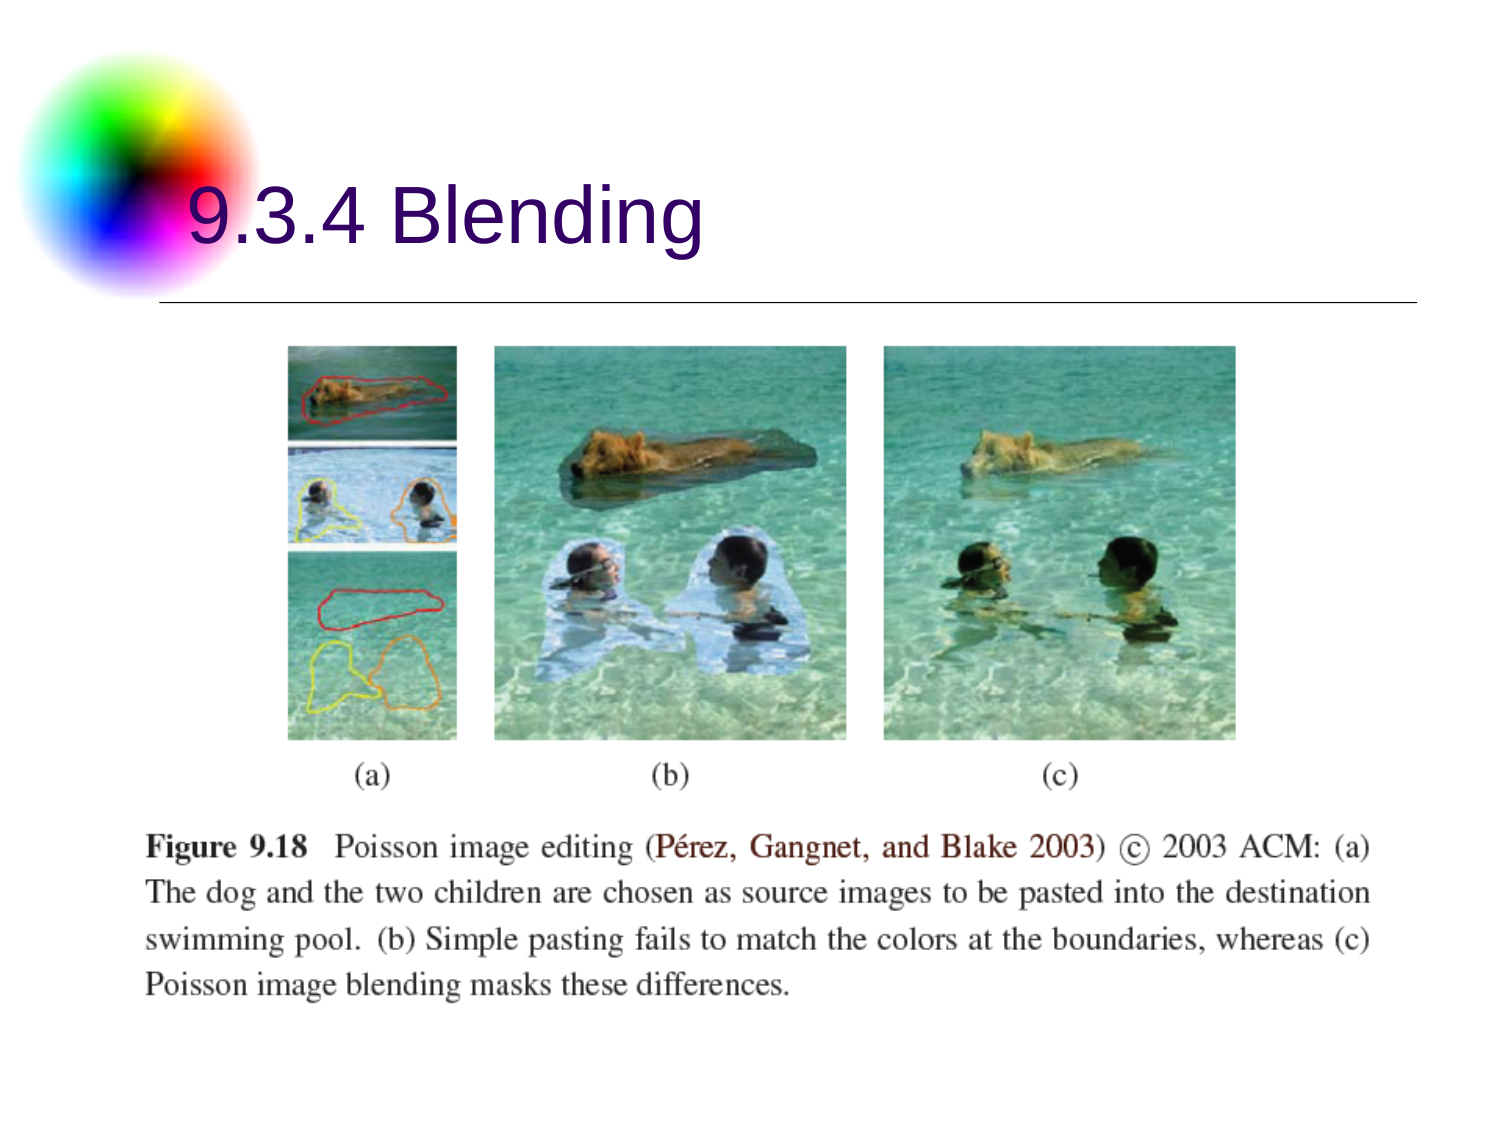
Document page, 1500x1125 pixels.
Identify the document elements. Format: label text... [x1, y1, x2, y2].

title 9.3.4 Blending [171, 54, 1500, 268]
picture [0, 42, 272, 318]
picture [135, 326, 1383, 1011]
